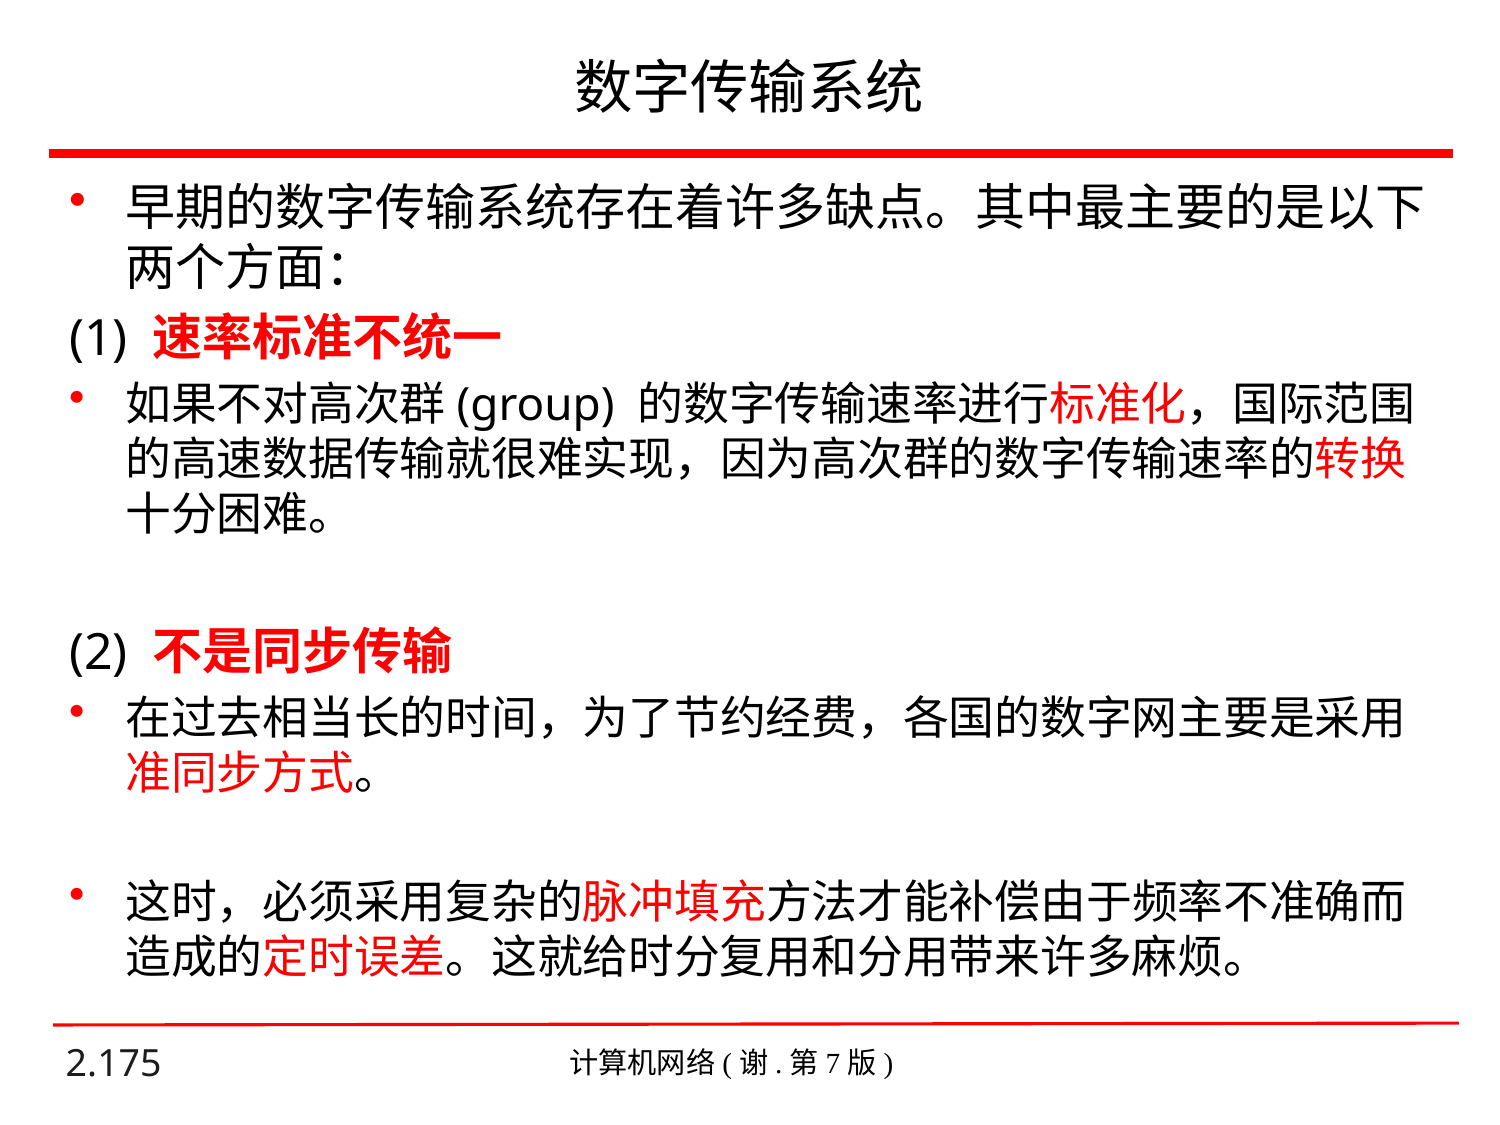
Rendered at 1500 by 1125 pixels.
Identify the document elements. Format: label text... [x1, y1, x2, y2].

list 早期的数字传输系统存在着许多缺点。其中最主要的是以下两个方面： (1) 速率标准不统一 如果不对高次群(group) 的数字传输速率进行标准化，国际范围的高速数据传输就很难实现，因为高次群的数字传输速率的转换十分困难。 (2) 不是同步传输 在过去相当长的时间，为了节约经费，各国的数字网主要是采用准同步方式。 这时，必须采用复杂的脉冲填充方法才能补偿由于频率不准确而造成的定时误差。这就给时分复用和分用带来许多麻烦。 [53, 168, 1447, 1009]
title 数字传输系统 [58, 33, 1440, 137]
